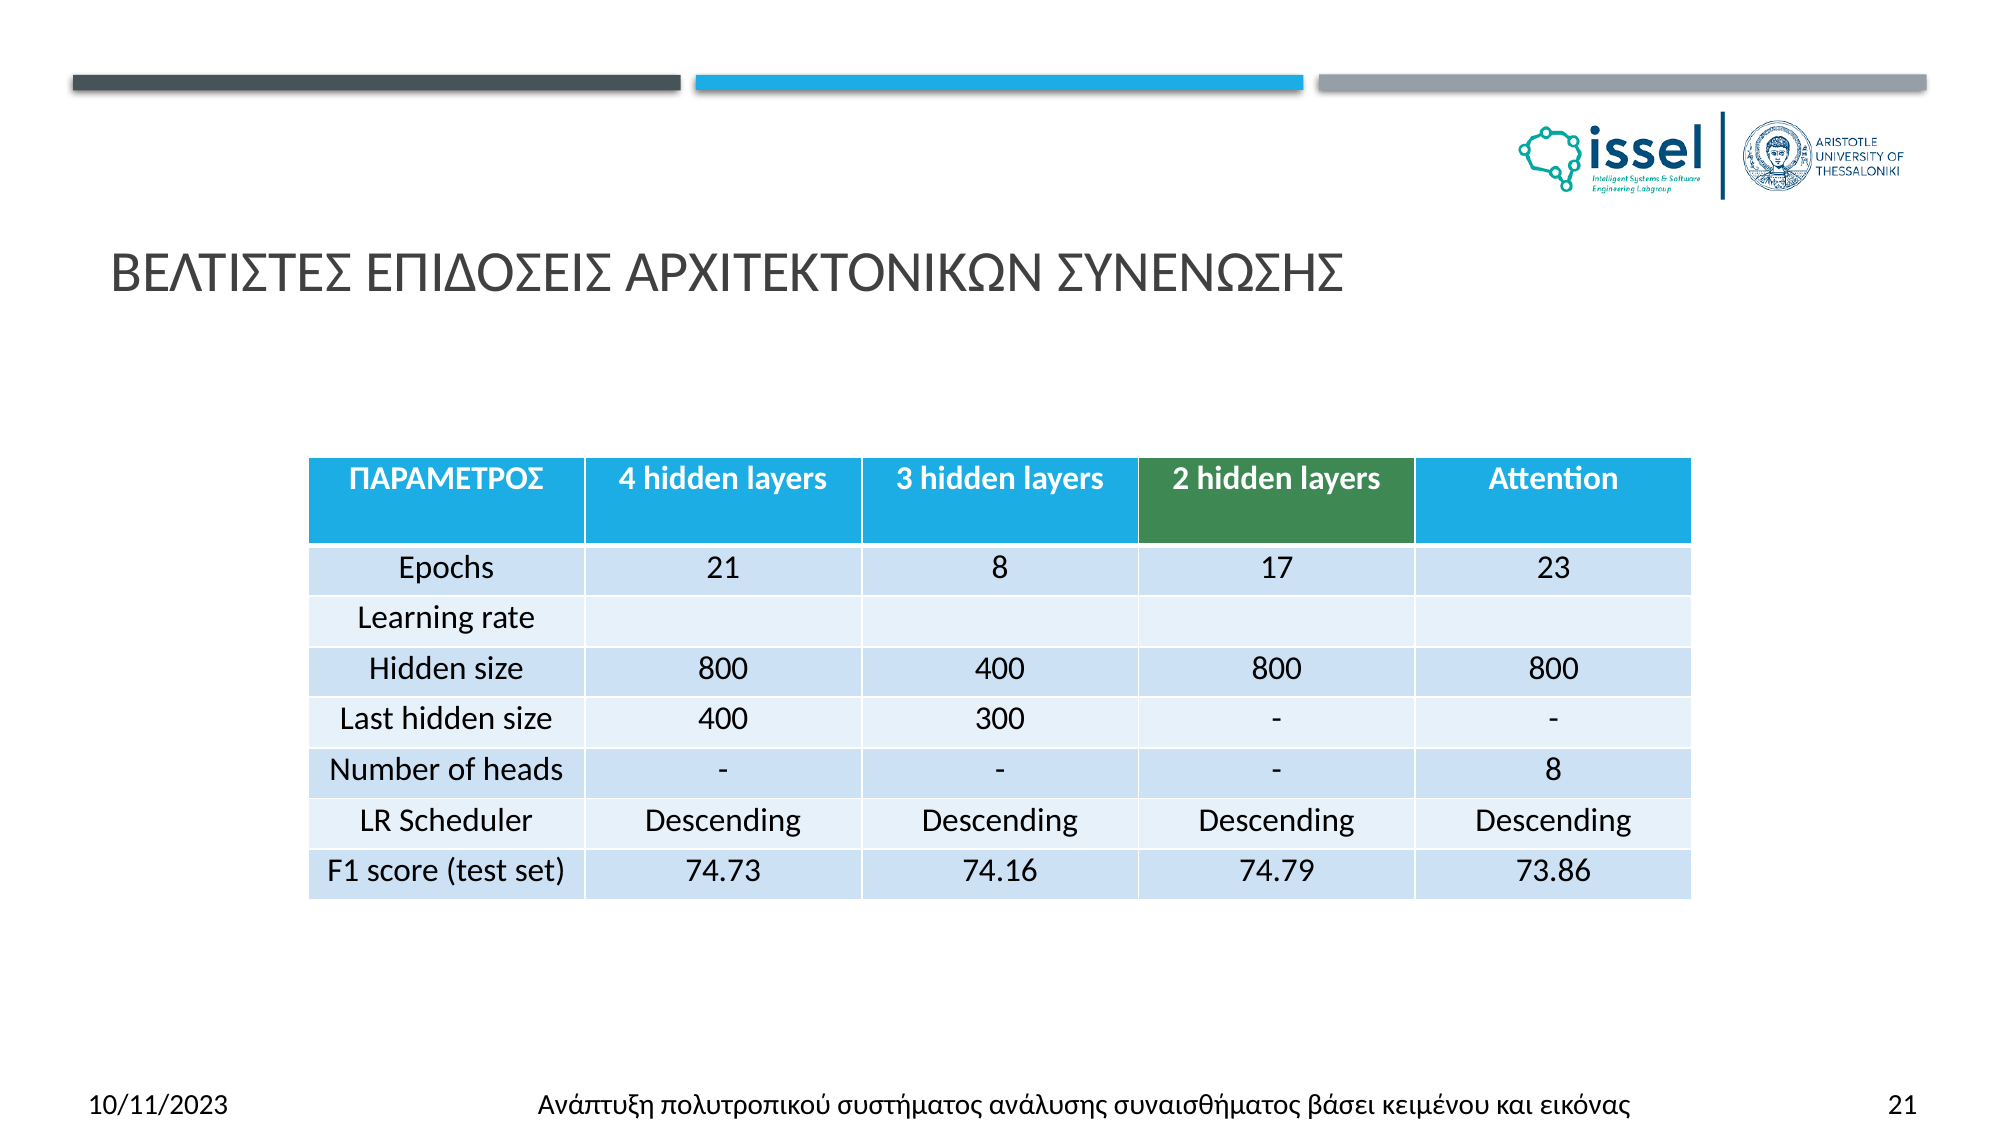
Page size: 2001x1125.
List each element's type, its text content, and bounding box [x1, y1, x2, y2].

text_box 10/11/2023 Ανάπτυξη πολυτροπικού συστήματος ανάλυσης συναισθήματος βάσει κειμένου και εικόνας 21 [73, 1078, 1937, 1125]
picture [1515, 110, 1906, 200]
title Βελτιστεσ επιδοσεισ ΑΡΧΙΤΕΚΤΟΝΙΚΩΝ ΣΥΝΕΝΩΣΗΣ [95, 115, 1905, 311]
